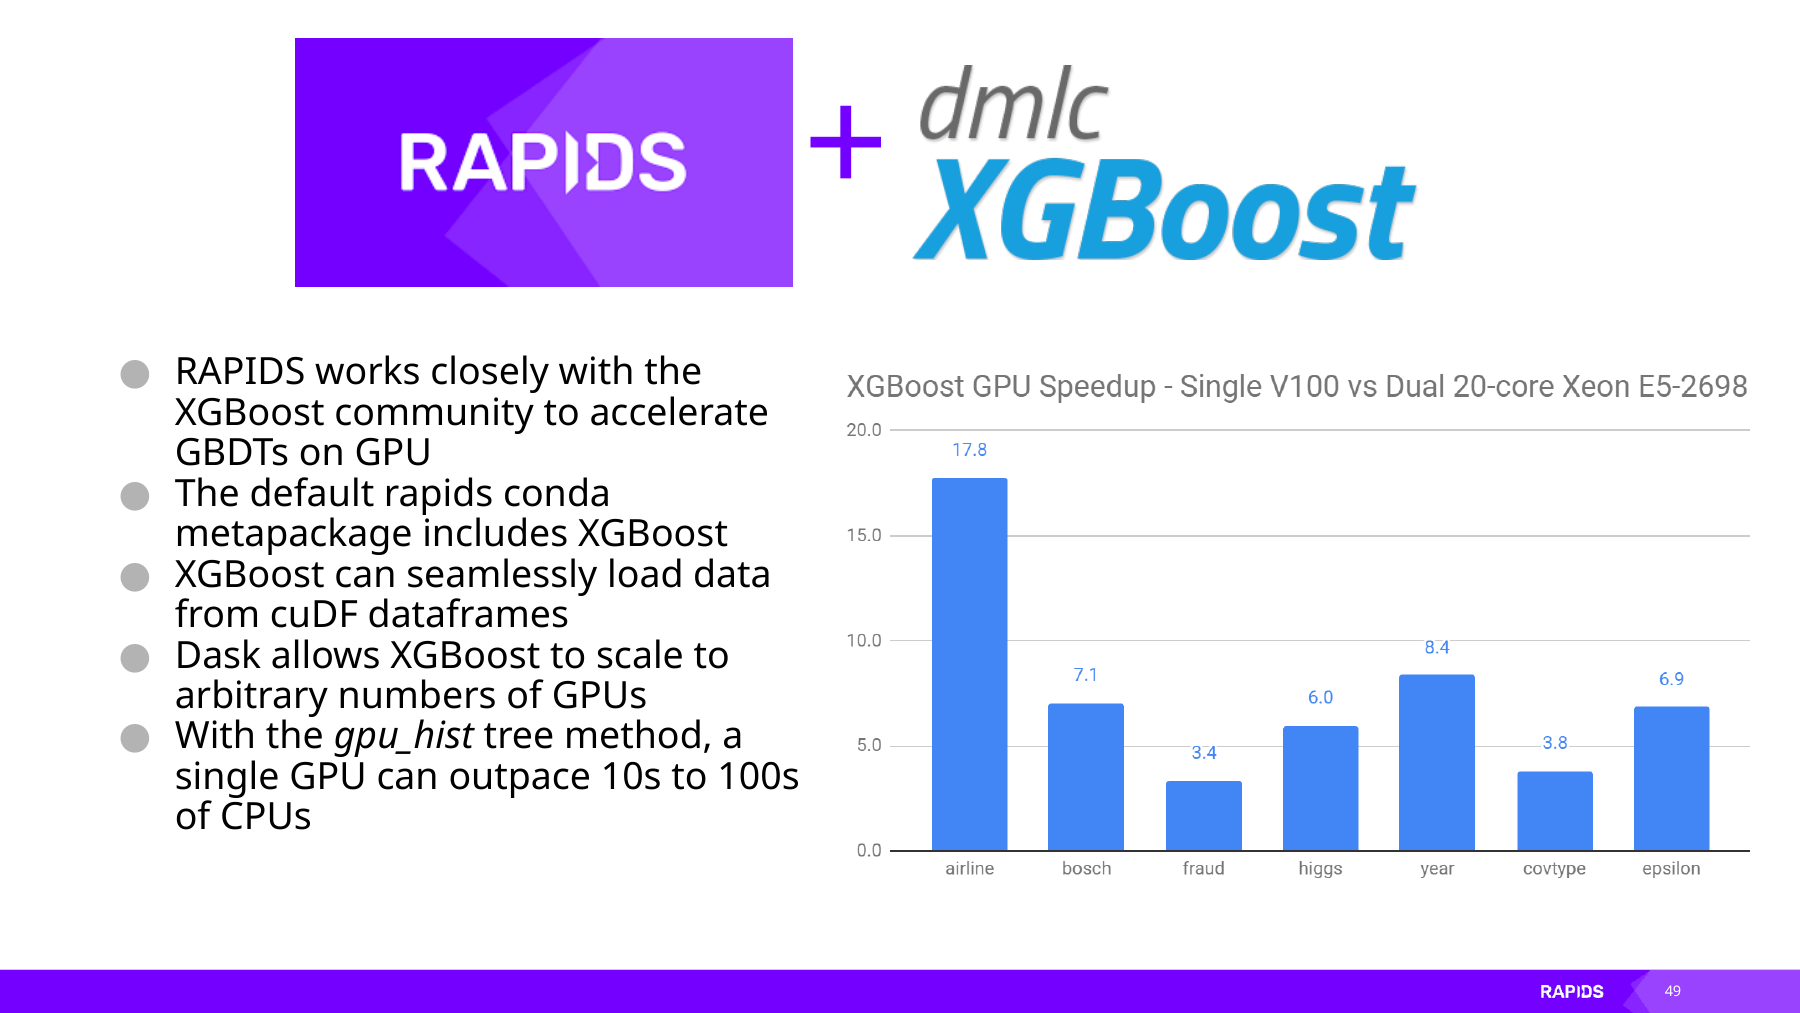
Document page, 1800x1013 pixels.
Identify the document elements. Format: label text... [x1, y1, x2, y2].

list + [796, 58, 901, 163]
list RAPIDS works closely with the XGBoost community to accelerate GBDTs on GPU The default rapids conda metapackage includes XGBoost XGBoost can seamlessly load data from cuDF dataframes Dask allows XGBoost to scale to arbitrary numbers of GPUs With the gpu_hist tree method, a single GPU can outpace 10s to 100s of CPUs [84, 345, 819, 955]
picture [0, 0, 1800, 1013]
